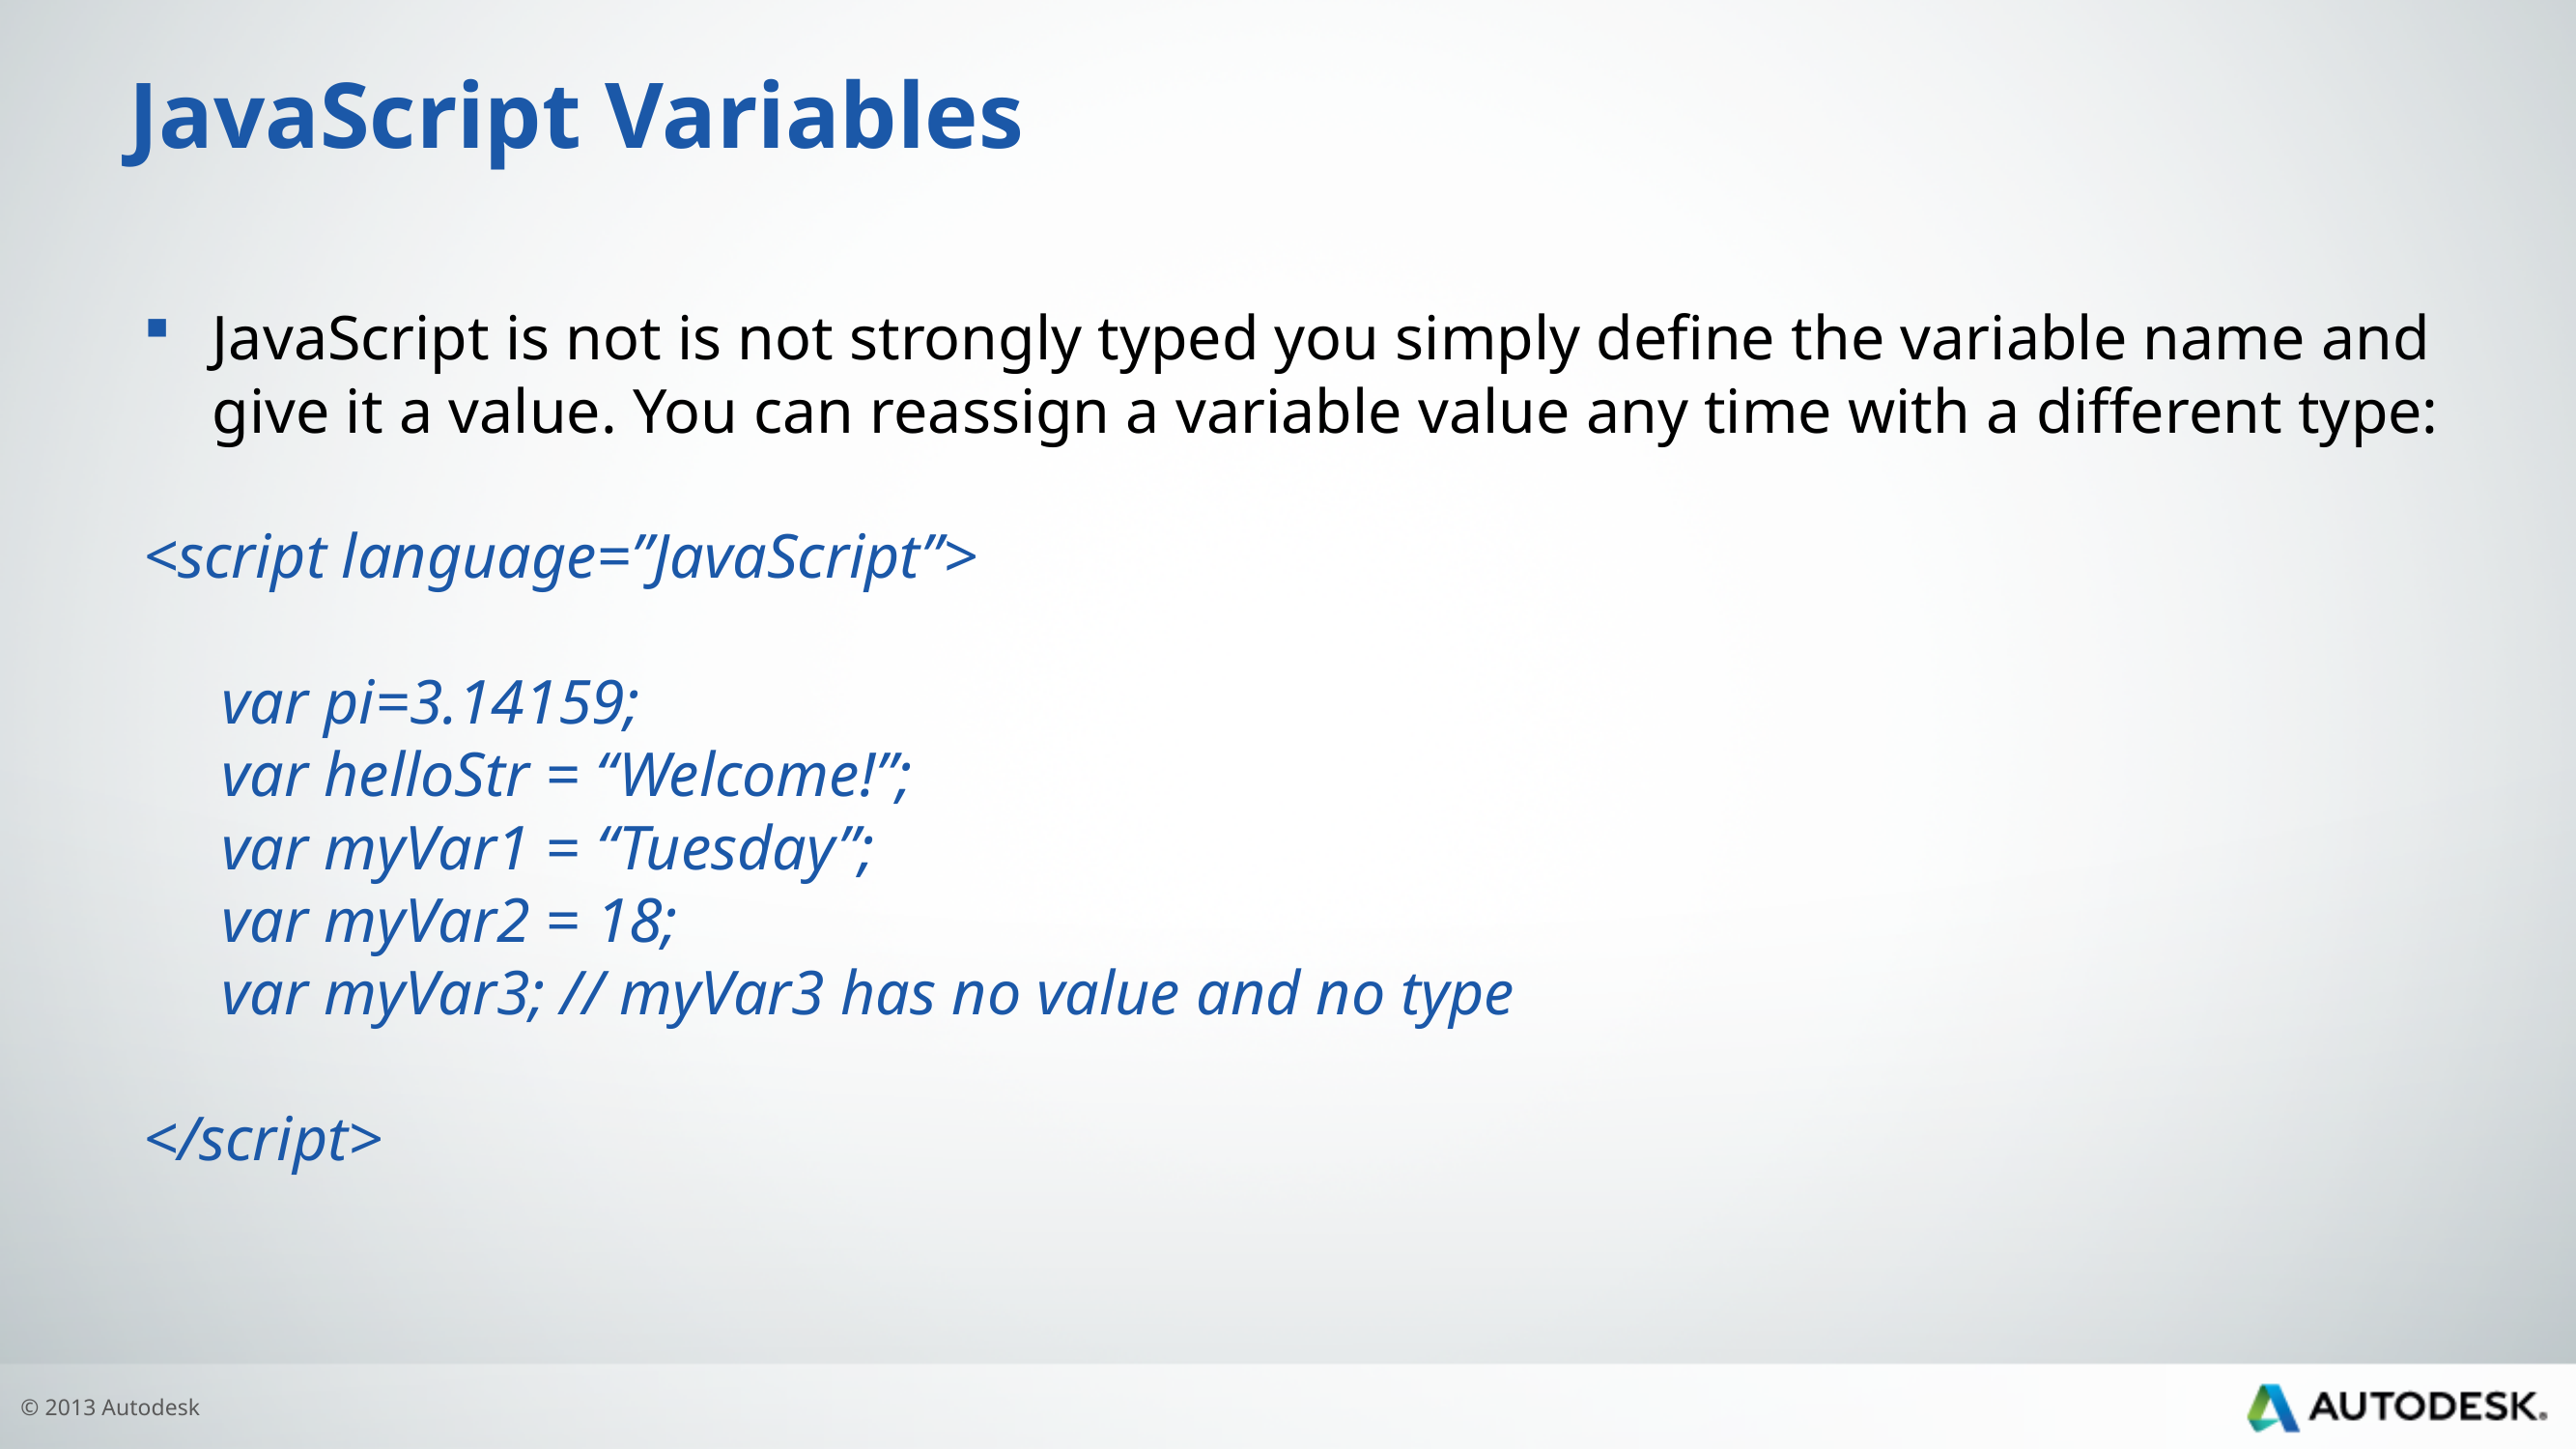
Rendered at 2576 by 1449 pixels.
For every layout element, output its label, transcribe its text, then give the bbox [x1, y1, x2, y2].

title JavaScript Variables [128, 58, 2448, 299]
list JavaScript is not is not strongly typed you simply define the variable name and give it a value. You can reassign a variable value any time with a different type: <script language=”JavaScript”> var pi=3.14159; var helloStr = “Welcome!”; var myVar1 = “Tuesday”; var myVar2 = 18; var myVar3; // myVar3 has no value and no type </script> [128, 299, 2448, 1307]
picture [0, 0, 2576, 1449]
